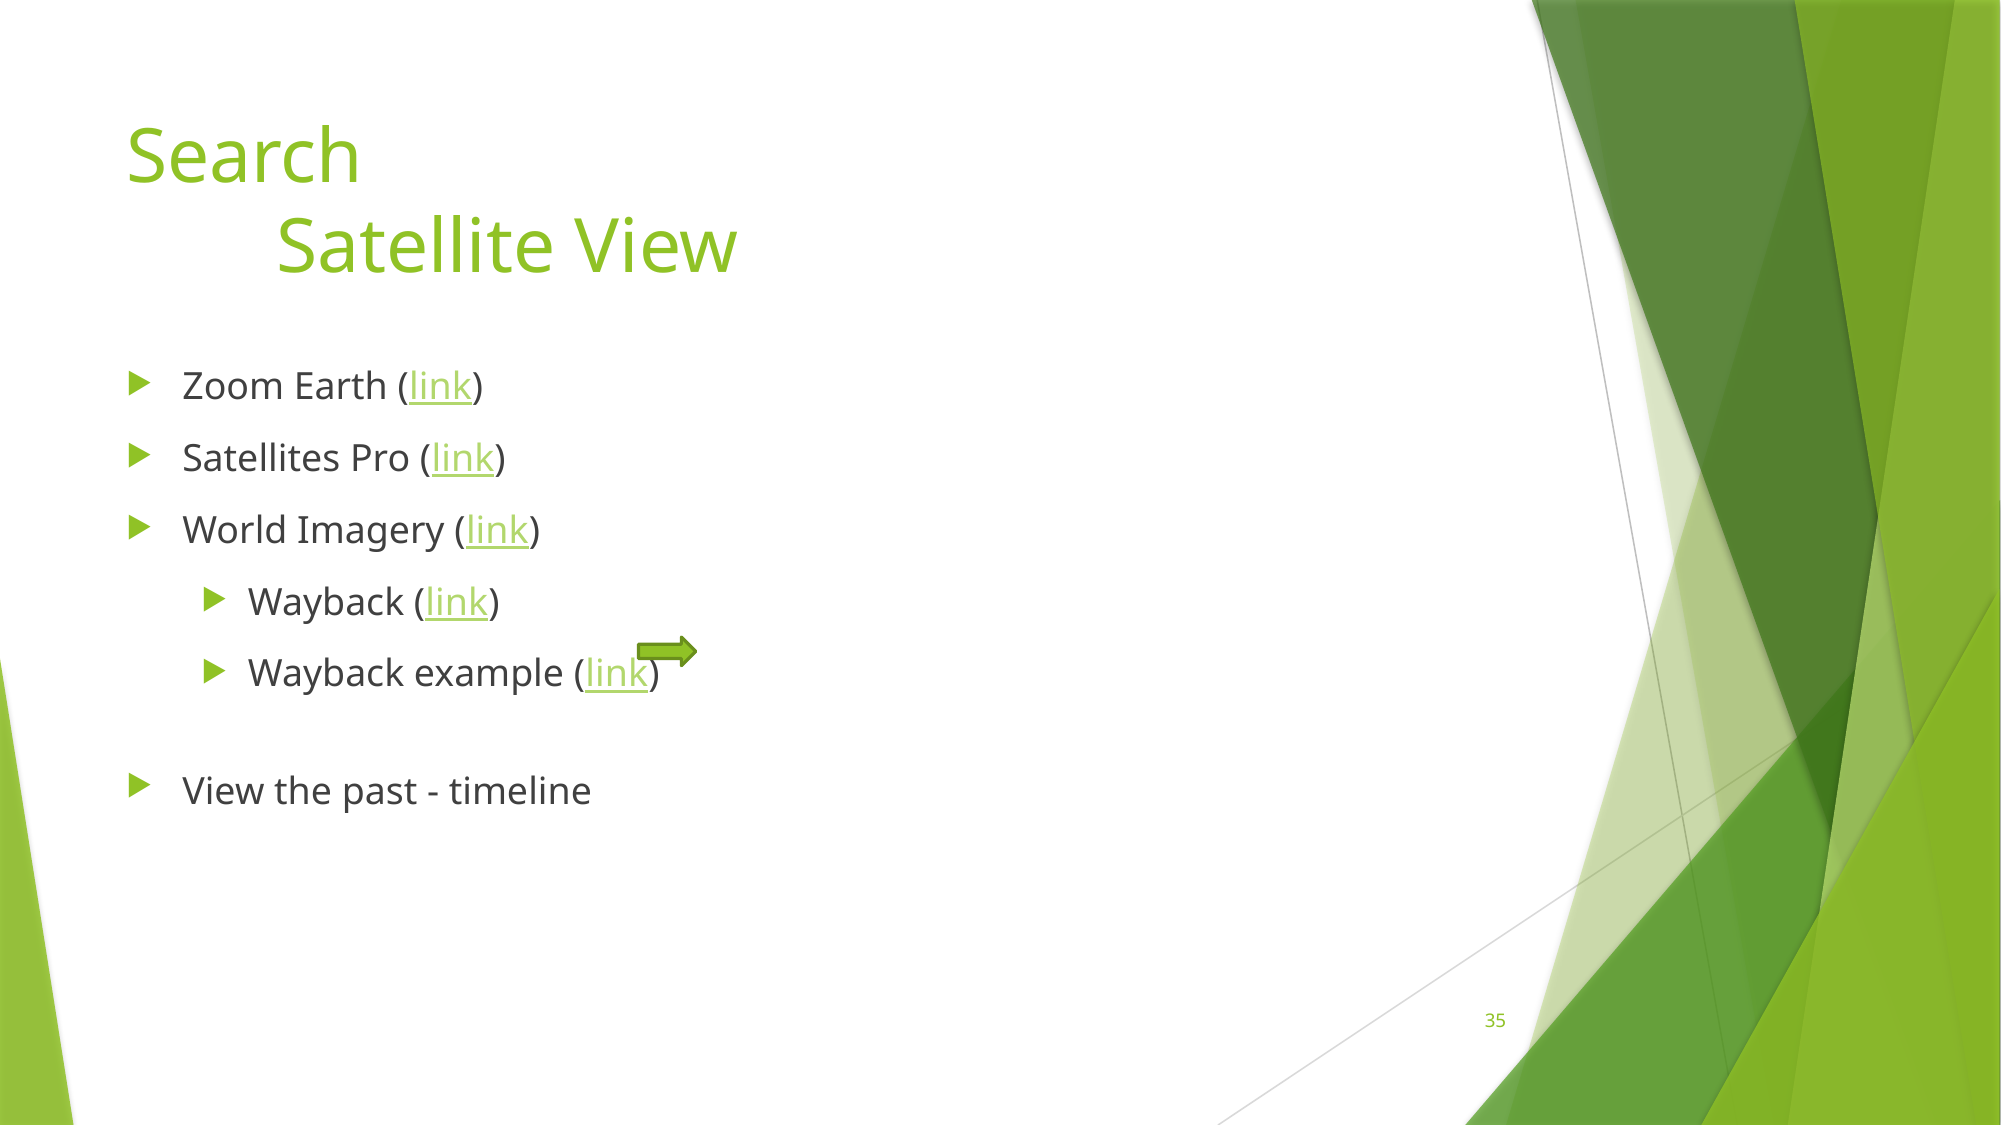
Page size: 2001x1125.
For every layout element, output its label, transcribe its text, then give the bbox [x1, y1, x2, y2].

list Zoom Earth (link) Satellites Pro (link) World Imagery (link) Wayback (link) Wayback example (link) View the past - timeline [111, 354, 1522, 992]
slide_number 35 [1409, 991, 1522, 1051]
text_box [636, 635, 697, 668]
title Search Satellite View [111, 99, 1522, 317]
